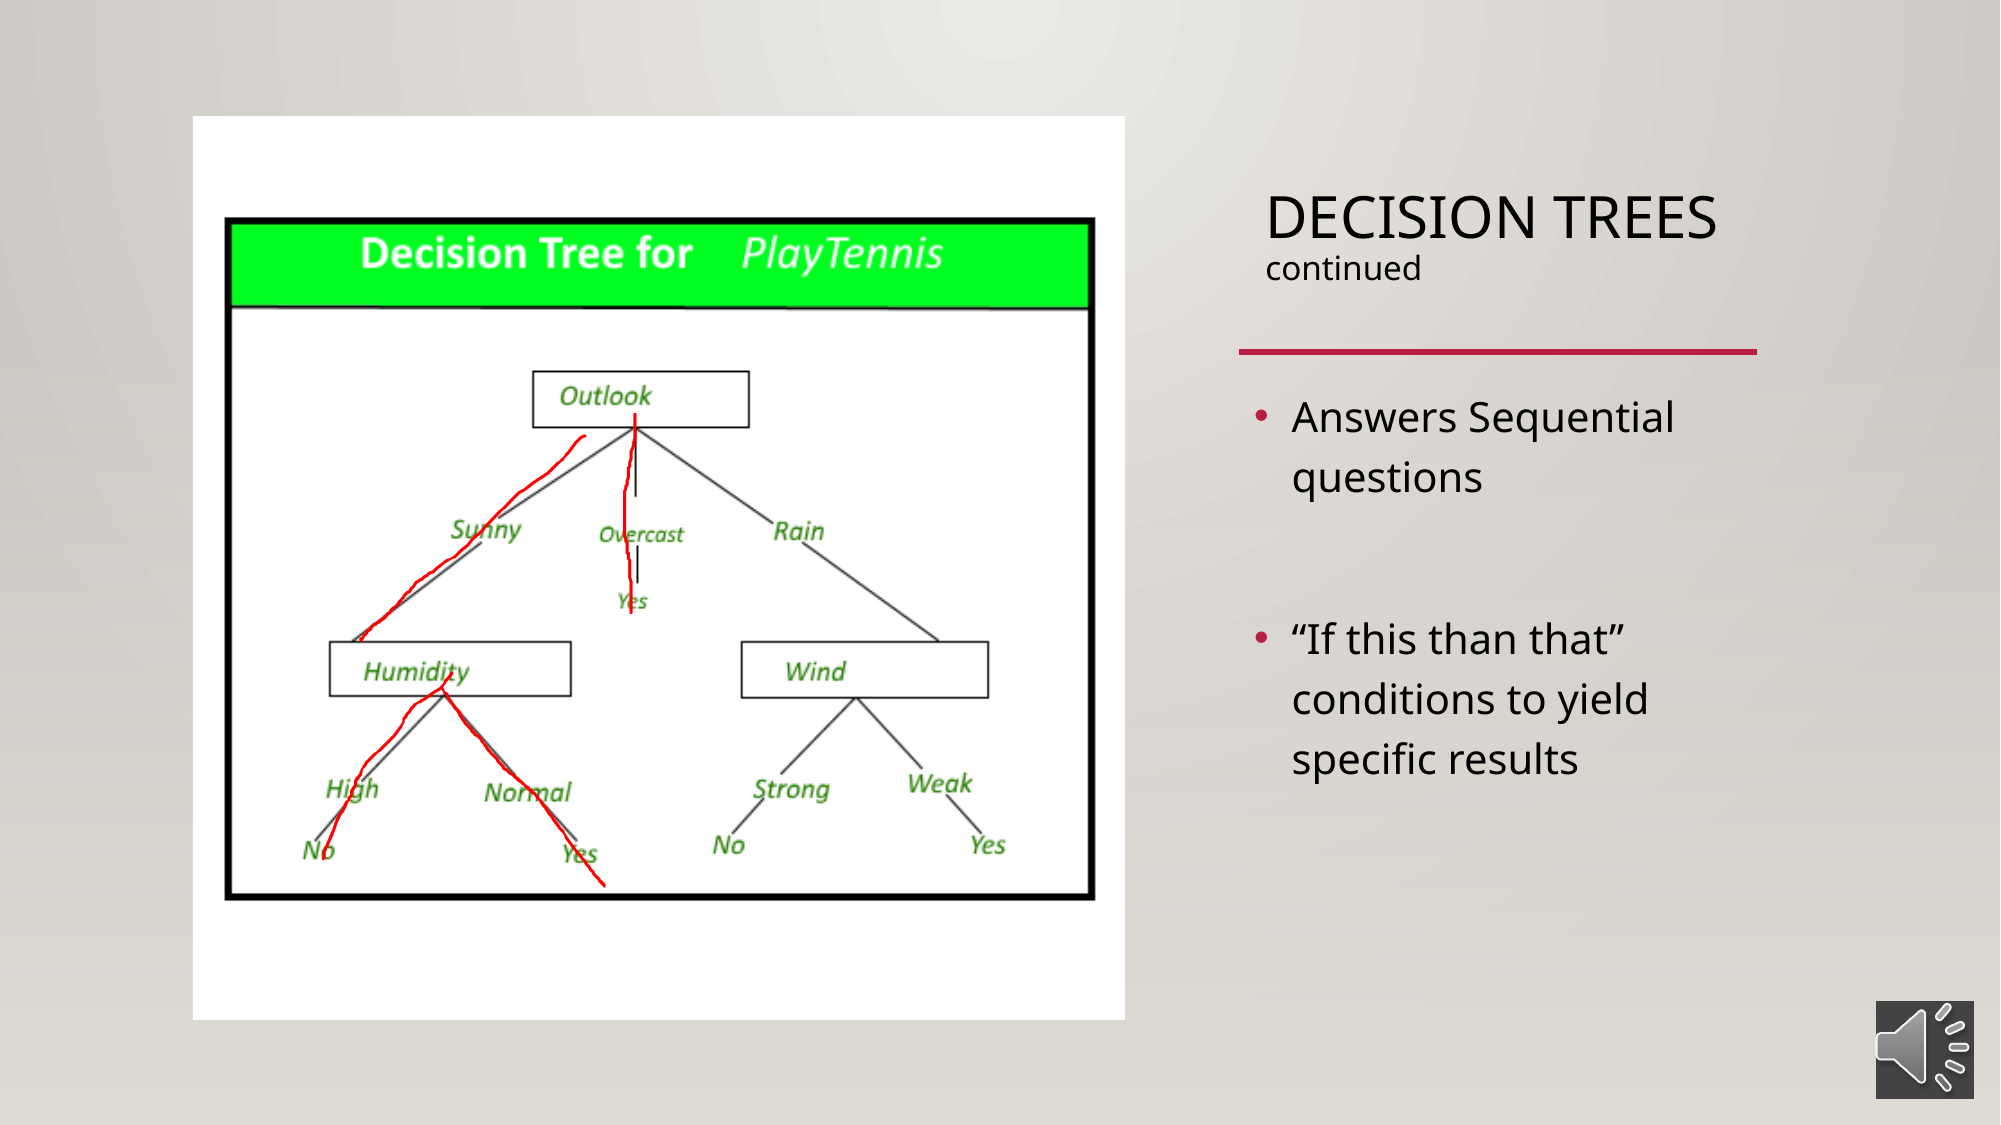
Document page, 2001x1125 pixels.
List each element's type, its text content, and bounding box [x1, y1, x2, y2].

picture [1874, 999, 1976, 1101]
title Decision Trees continued [1250, 181, 1769, 312]
list Answers Sequential questions “If this than that” conditions to yield specific results [1239, 372, 1758, 1020]
text_box [0, 330, 2000, 1125]
picture [192, 115, 1126, 1020]
text_box [0, 0, 2000, 330]
